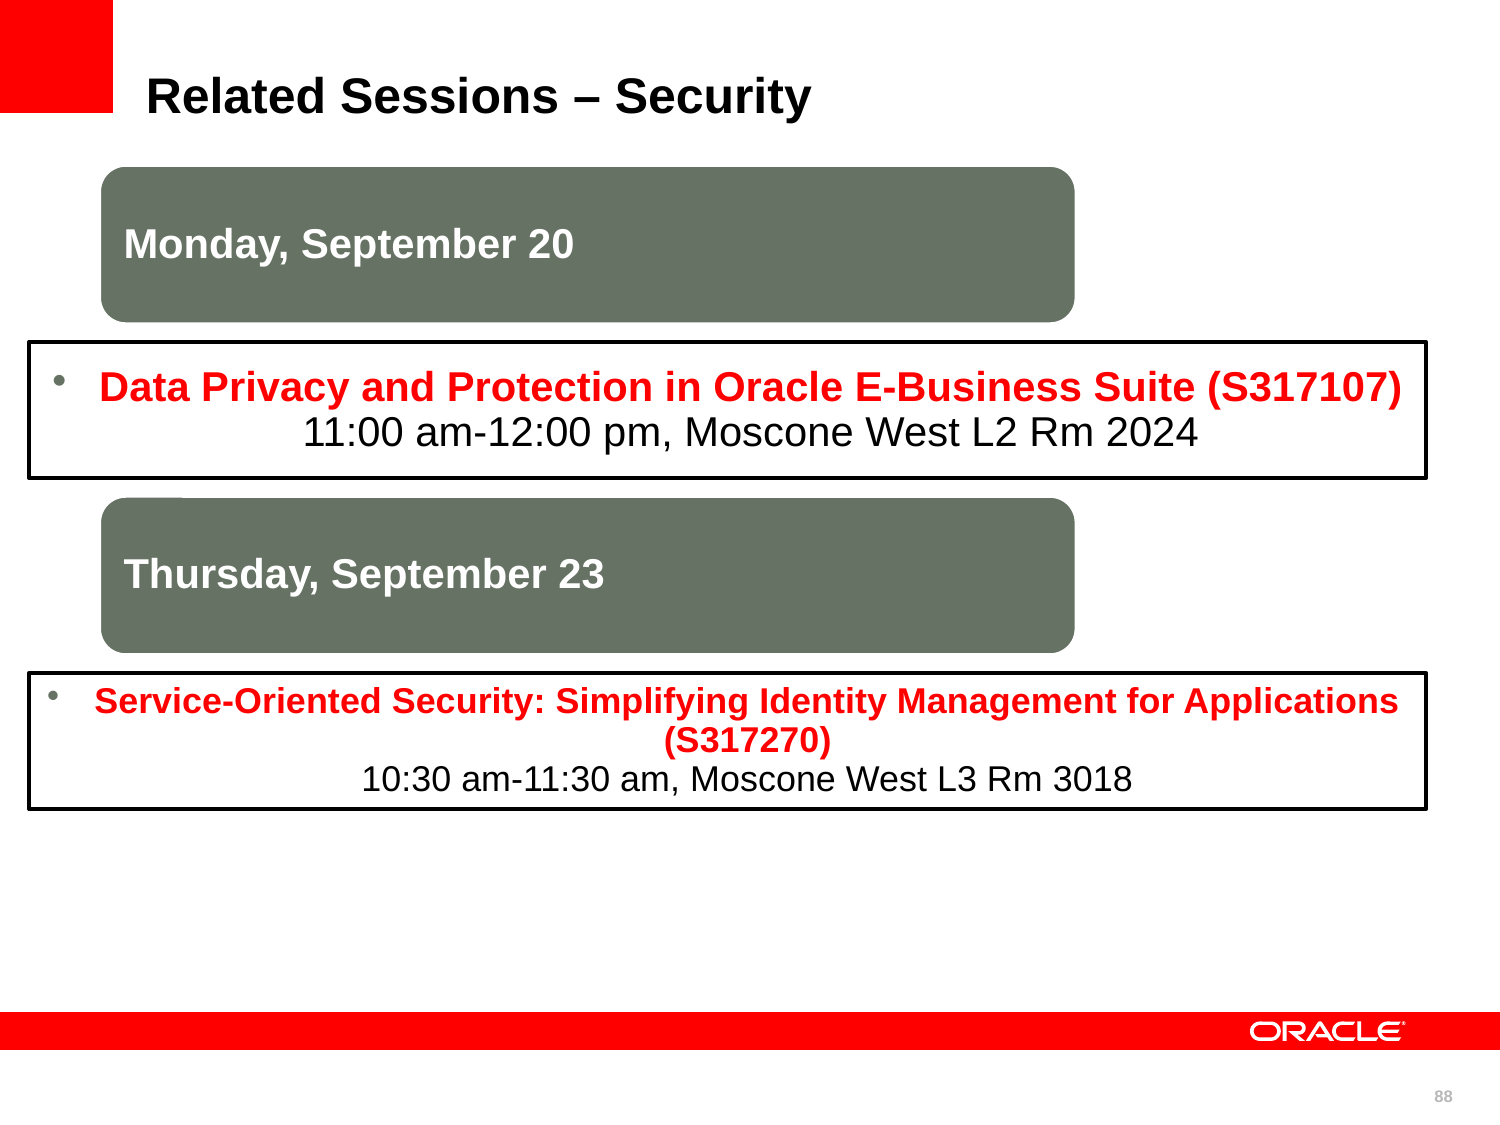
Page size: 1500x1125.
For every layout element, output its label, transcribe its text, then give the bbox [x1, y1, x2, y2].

title Related Sessions – Security [145, 63, 1390, 145]
picture [0, 1012, 1500, 1050]
picture [0, 0, 113, 113]
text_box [28, 146, 1427, 810]
